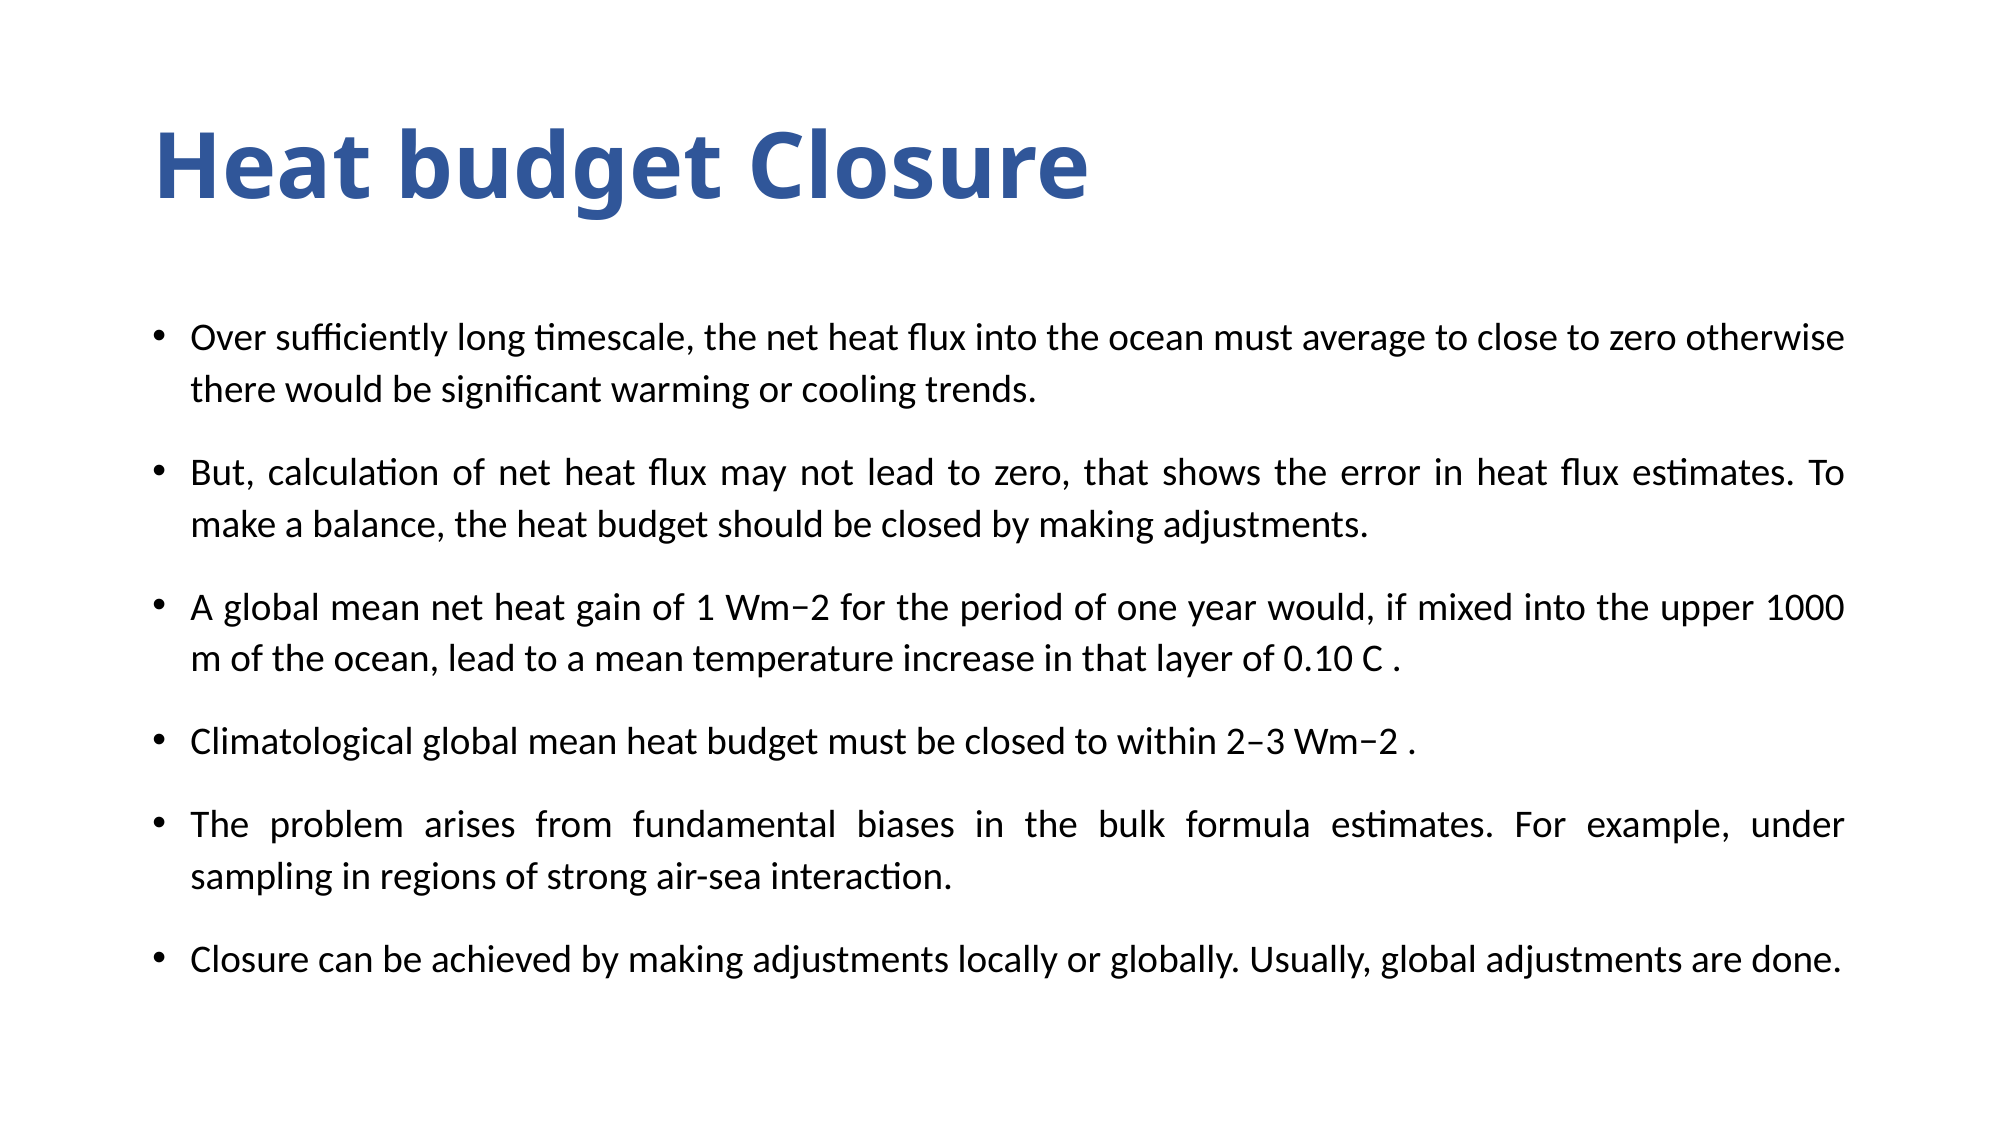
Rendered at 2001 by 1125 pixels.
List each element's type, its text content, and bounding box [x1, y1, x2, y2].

list Over sufficiently long timescale, the net heat flux into the ocean must average to close to zero otherwise there would be significant warming or cooling trends. But, calculation of net heat flux may not lead to zero, that shows the error in heat flux estimates. To make a balance, the heat budget should be closed by making adjustments. A global mean net heat gain of 1 Wm−2 for the period of one year would, if mixed into the upper 1000 m of the ocean, lead to a mean temperature increase in that layer of 0.10 C . Climatological global mean heat budget must be closed to within 2–3 Wm−2 . The problem arises from fundamental biases in the bulk formula estimates. For example, under sampling in regions of strong air-sea interaction. Closure can be achieved by making adjustments locally or globally. Usually, global adjustments are done. [137, 299, 1863, 1014]
title Heat budget Closure [137, 59, 1863, 278]
